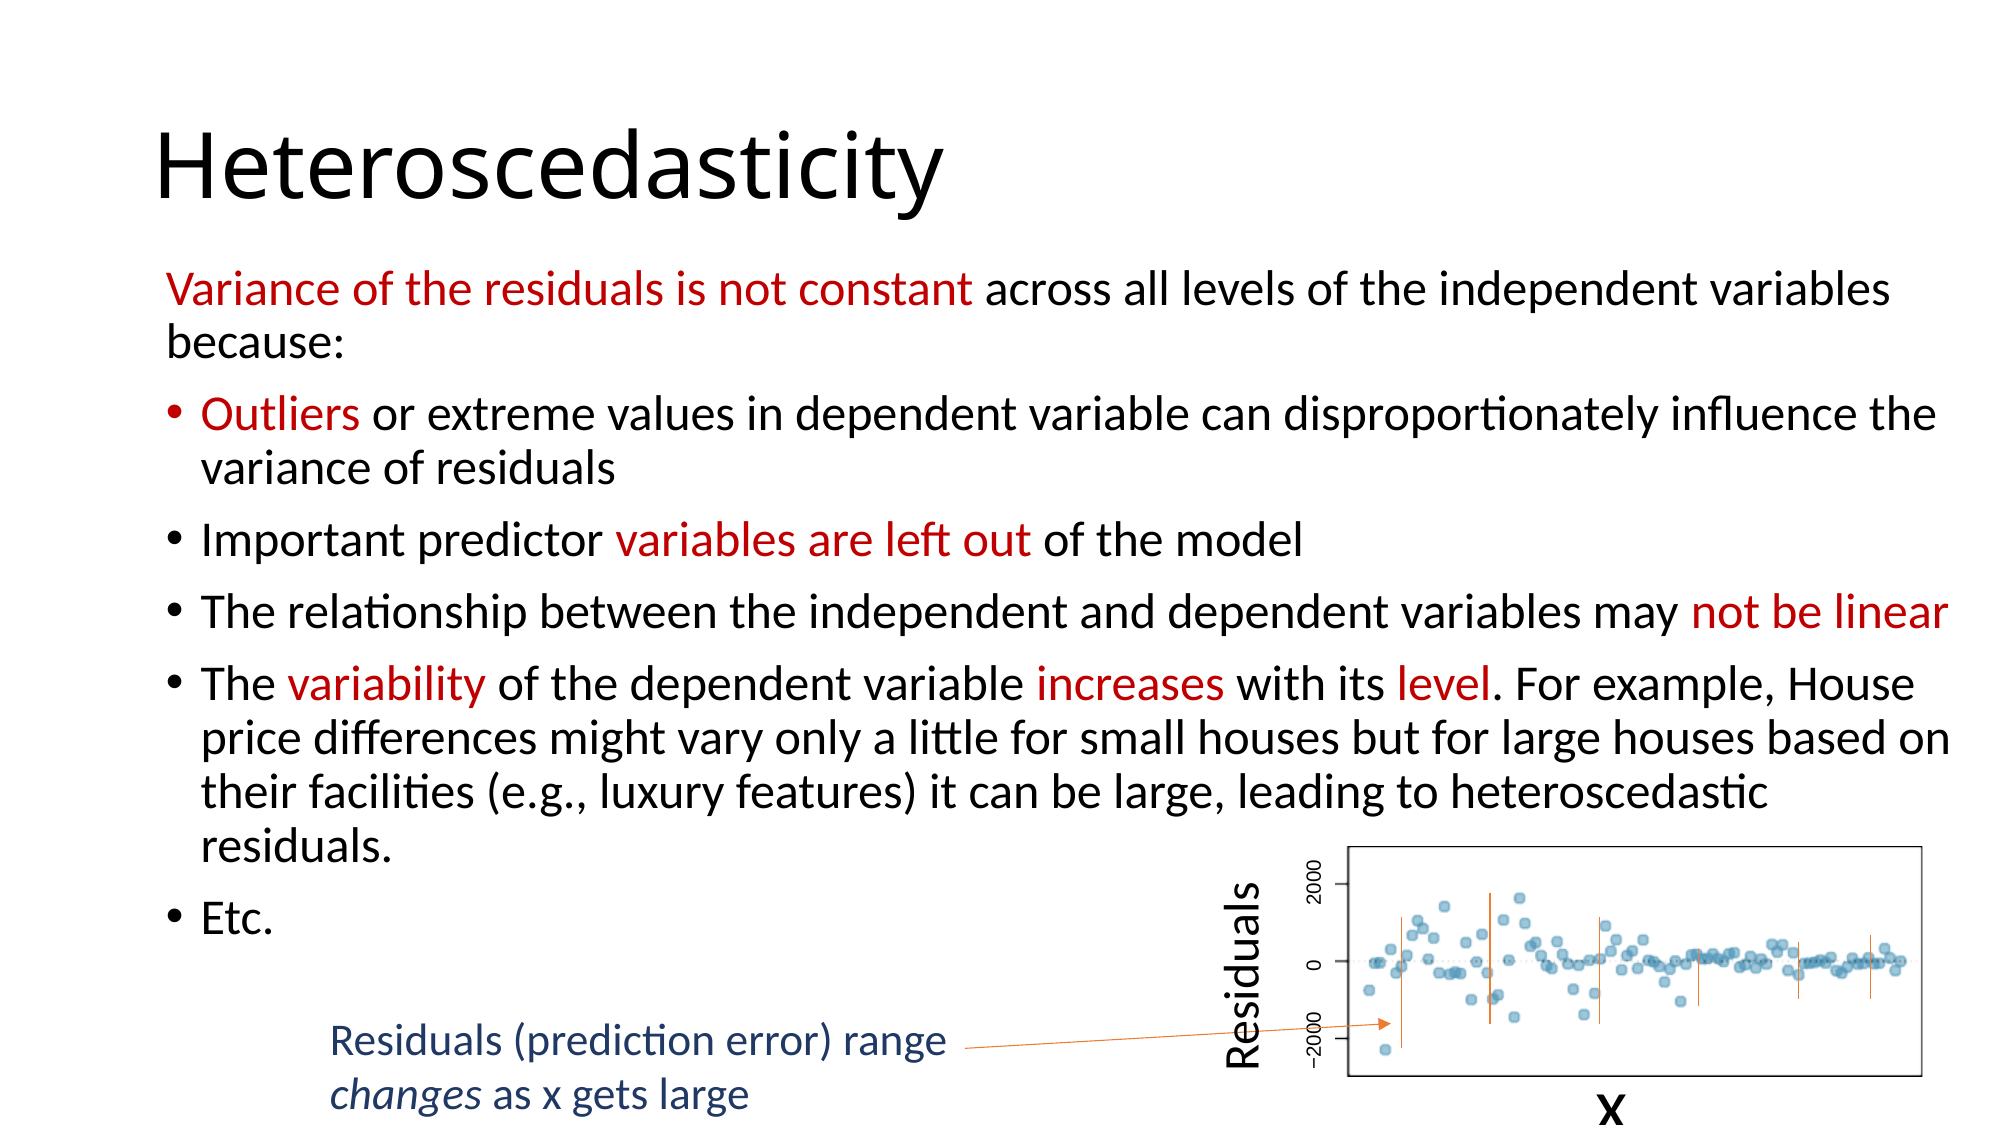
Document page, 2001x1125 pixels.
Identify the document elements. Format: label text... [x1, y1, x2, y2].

text_box Residuals (prediction error) range changes as x gets large [314, 1002, 1030, 1125]
text_box −2000 0 2000 [1300, 855, 1326, 1023]
list Variance of the residuals is not constant across all levels of the independent variables because: Outliers or extreme values in dependent variable can disproportionately influence the variance of residuals Important predictor variables are left out of the model The relationship between the independent and dependent variables may not be linear The variability of the dependent variable increases with its level. For example, House price differences might vary only a little for small houses but for large houses based on their facilities (e.g., luxury features) it can be large, leading to heteroscedastic residuals. Etc. [150, 254, 1968, 971]
text_box Residuals [1201, 1049, 1276, 1087]
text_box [964, 1023, 1391, 1049]
title Heteroscedasticity [137, 59, 1863, 278]
text_box −2000 0 2000 [1300, 1049, 1326, 1074]
text_box [1335, 846, 1923, 1077]
text_box Residuals [1201, 784, 1276, 1023]
text_box x [1580, 1048, 1653, 1125]
